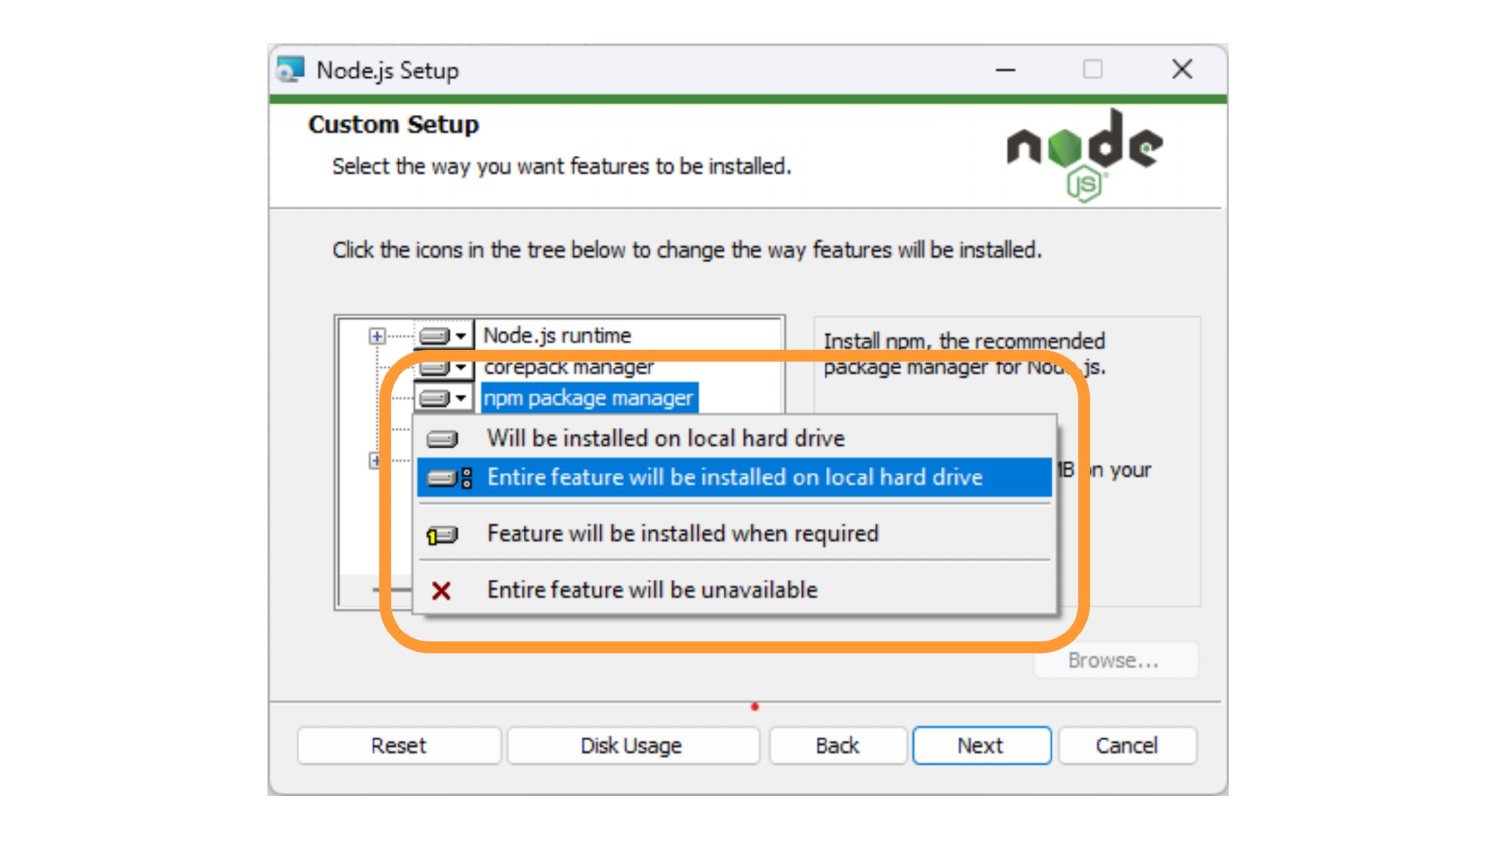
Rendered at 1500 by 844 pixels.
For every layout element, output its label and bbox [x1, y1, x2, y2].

picture [247, 24, 1252, 819]
